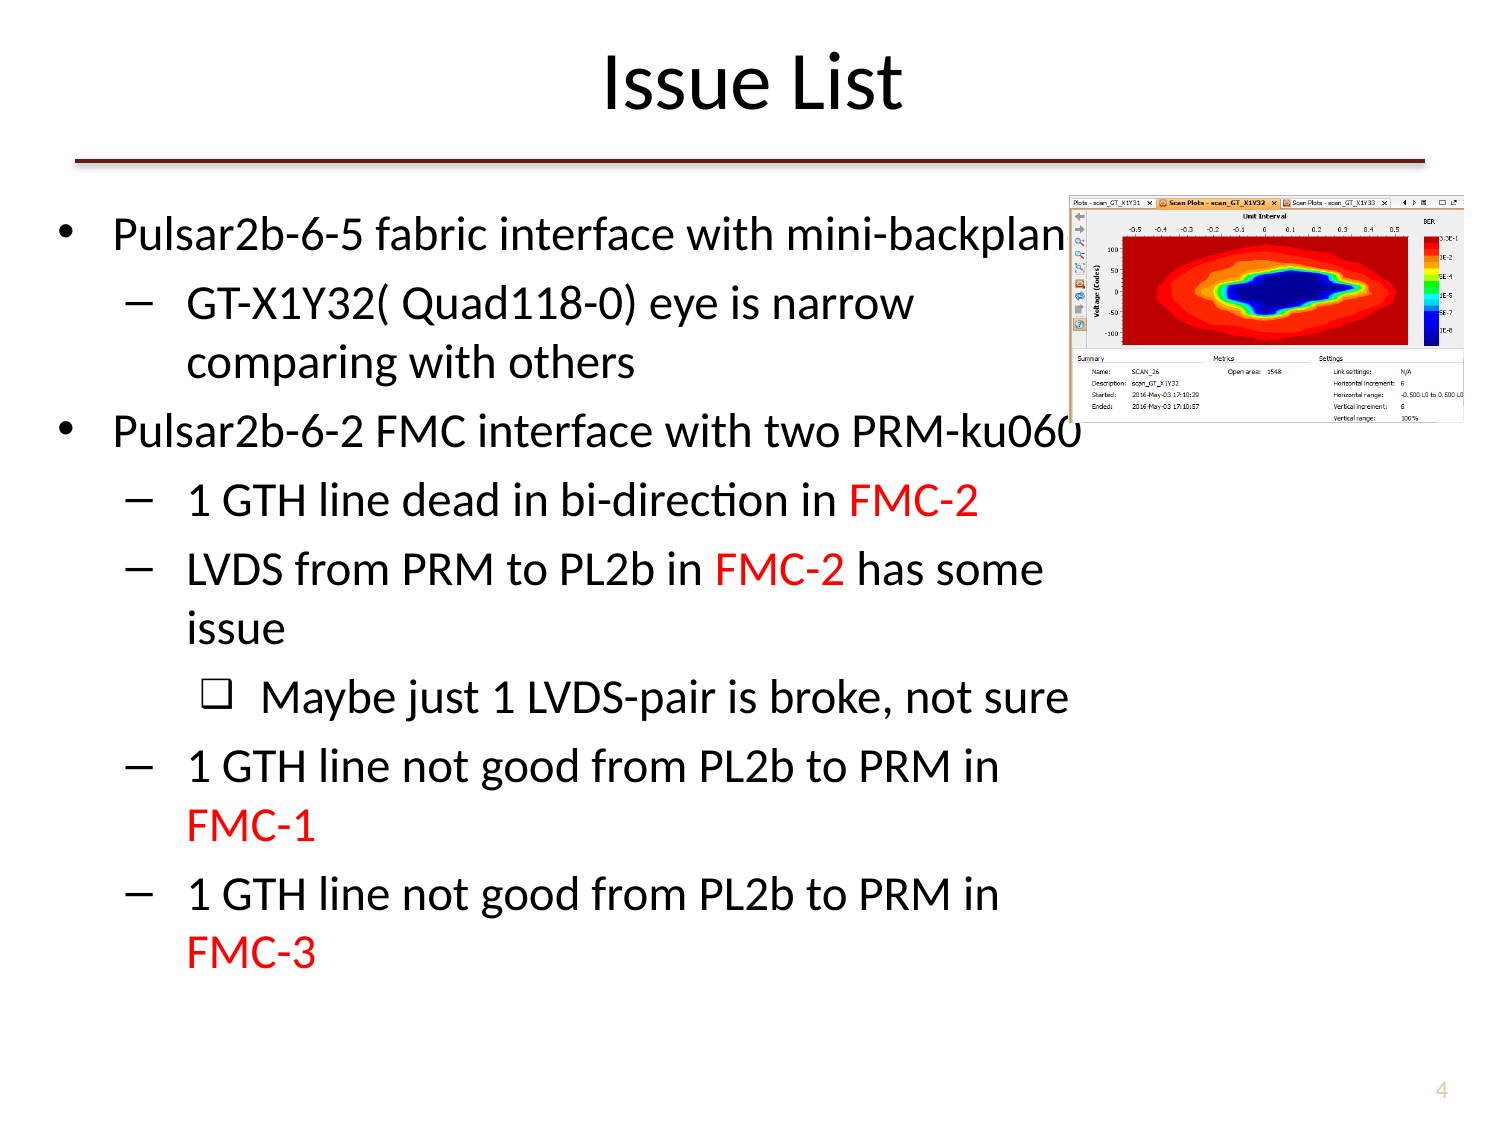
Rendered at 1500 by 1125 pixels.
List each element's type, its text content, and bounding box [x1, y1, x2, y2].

picture [1068, 193, 1464, 424]
slide_number 4 [1206, 1066, 1457, 1112]
title Issue List [49, 0, 1457, 153]
list Pulsar2b-6-5 fabric interface with mini-backplane GT-X1Y32( Quad118-0) eye is narrow comparing with others Pulsar2b-6-2 FMC interface with two PRM-ku060 1 GTH line dead in bi-direction in FMC-2 LVDS from PRM to PL2b in FMC-2 has some issue Maybe just 1 LVDS-pair is broke, not sure 1 GTH line not good from PL2b to PRM in FMC-1 1 GTH line not good from PL2b to PRM in FMC-3 [49, 193, 1108, 1125]
